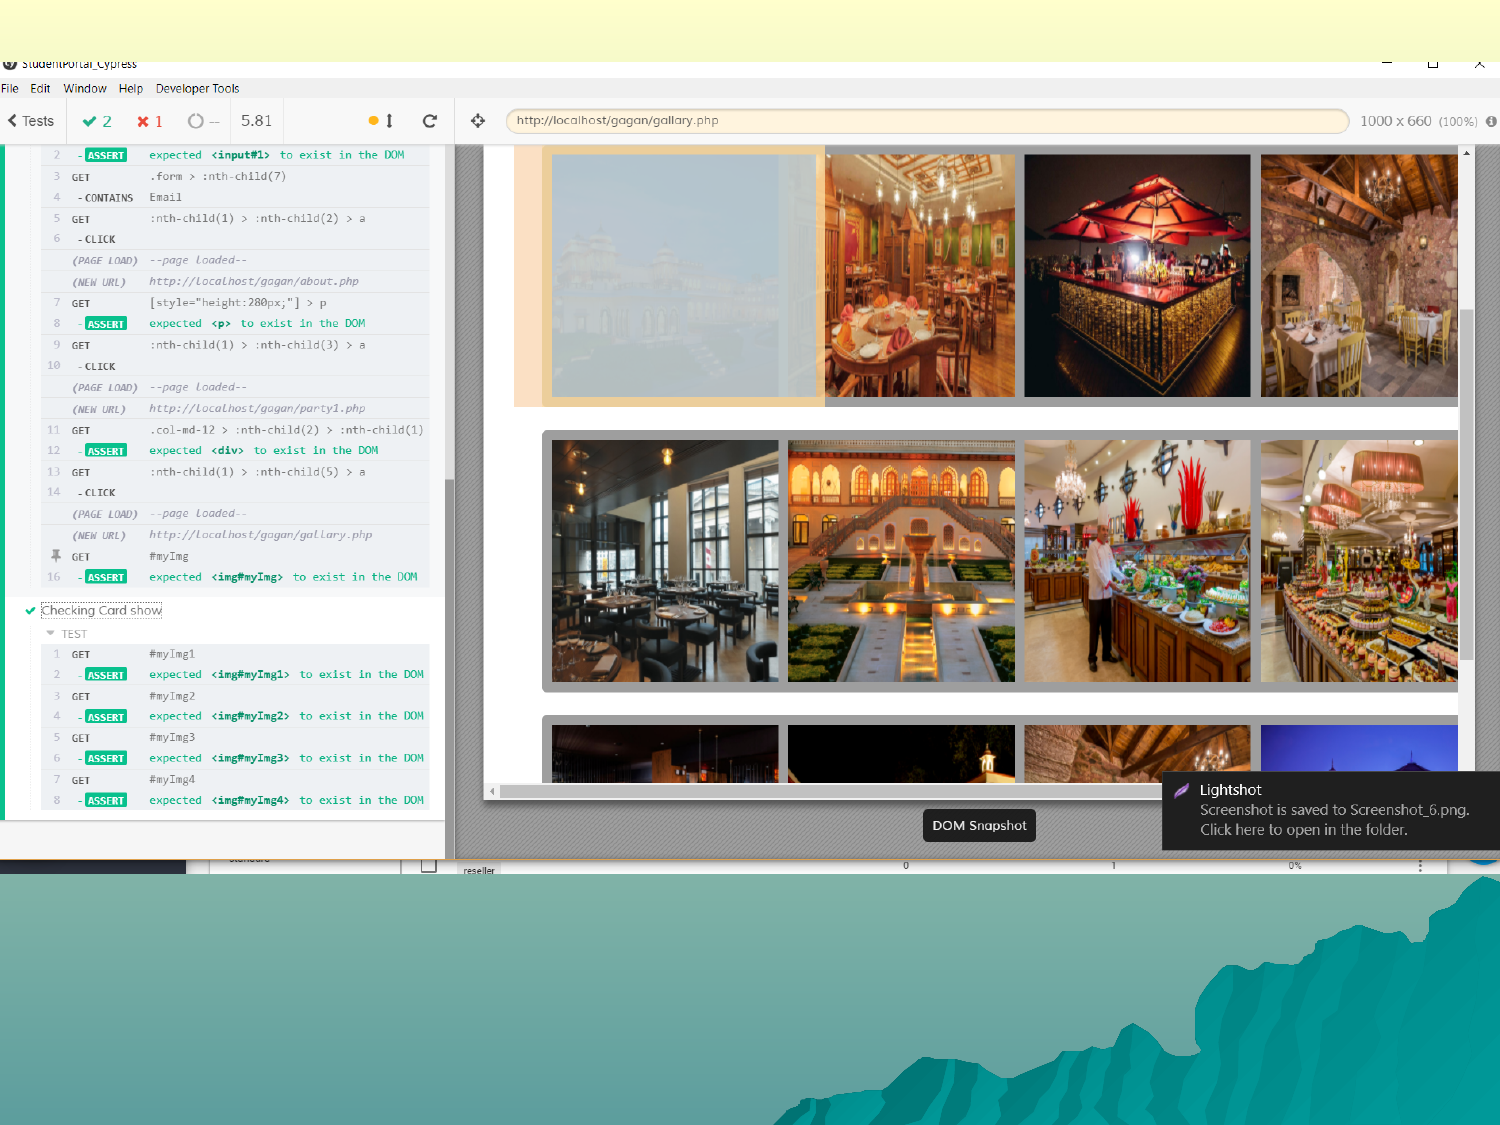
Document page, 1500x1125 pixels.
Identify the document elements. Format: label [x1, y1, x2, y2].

picture [0, 62, 1500, 874]
